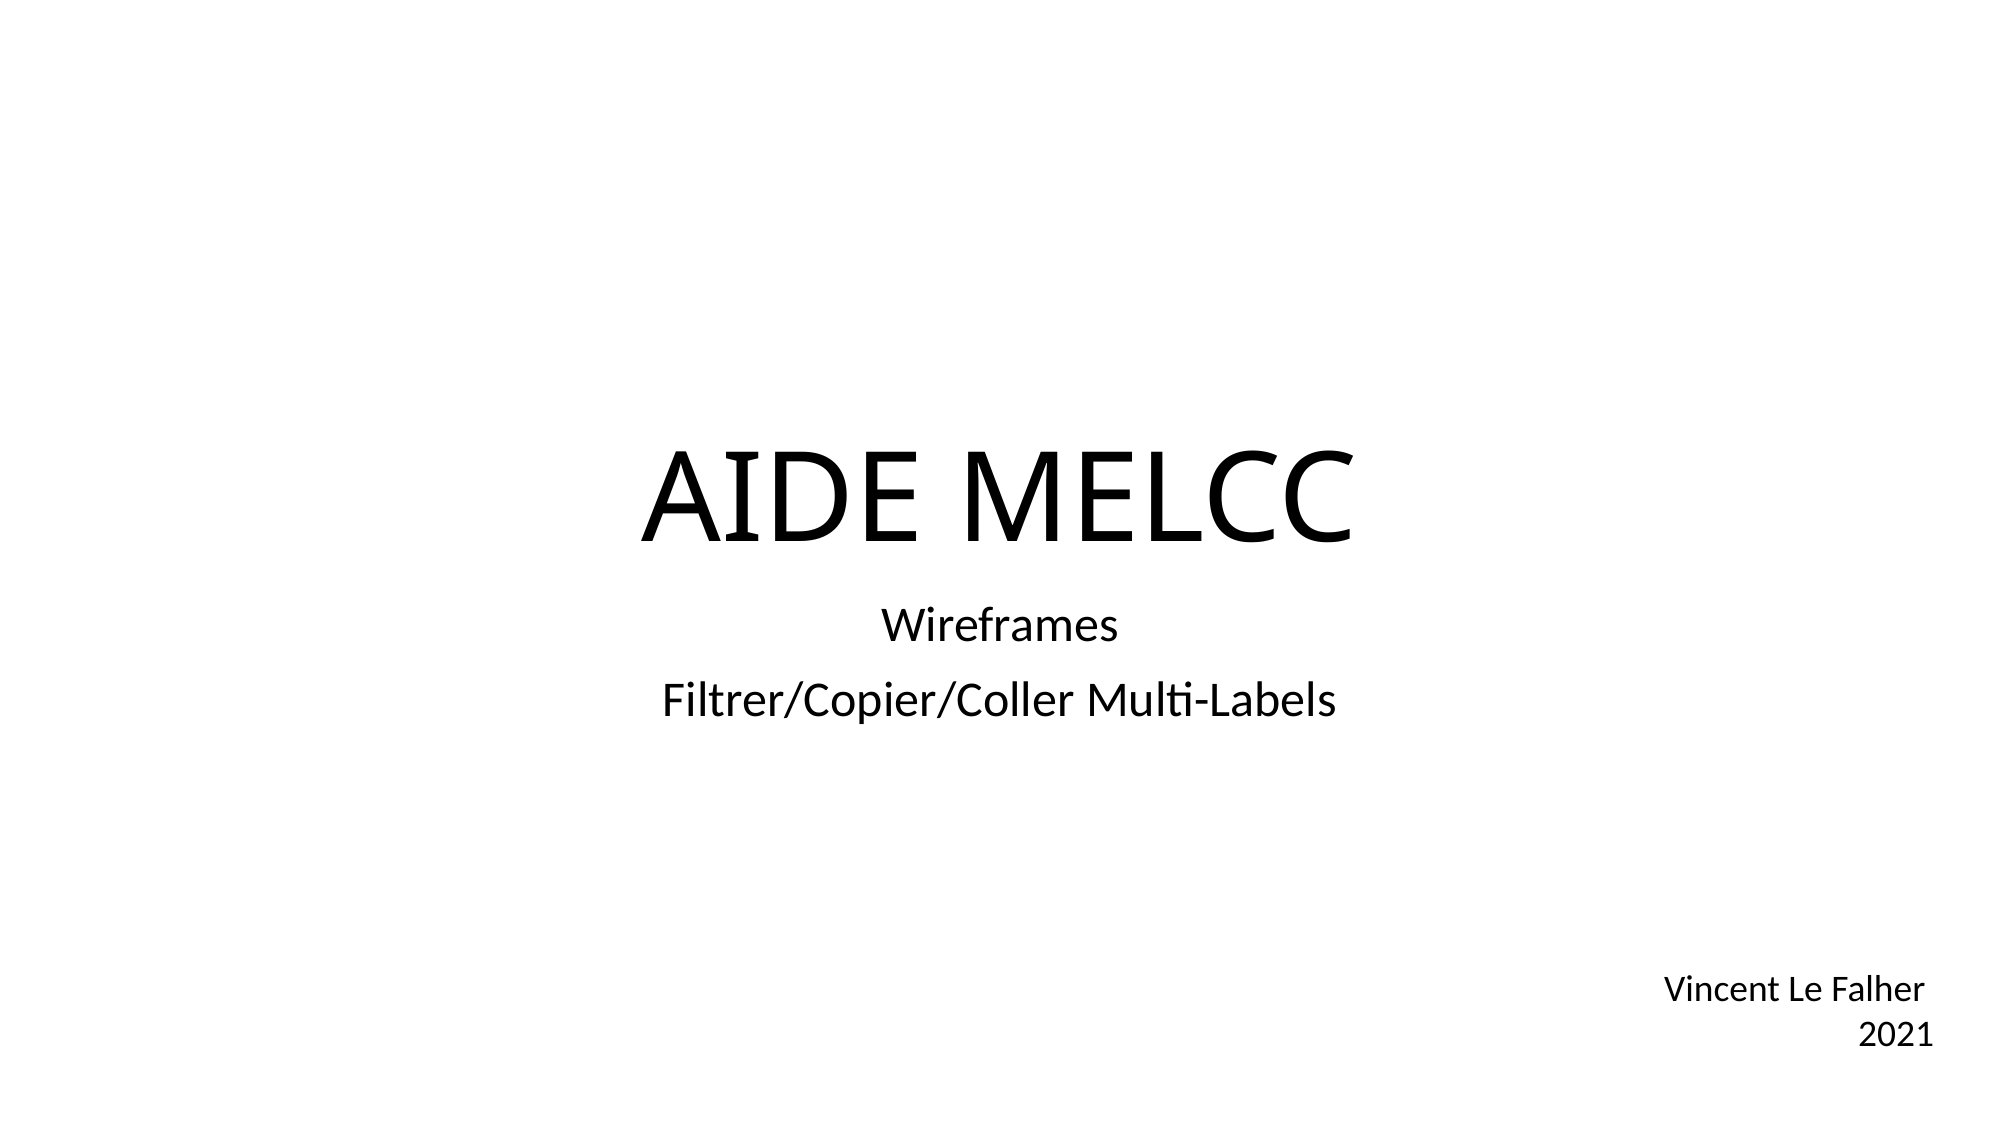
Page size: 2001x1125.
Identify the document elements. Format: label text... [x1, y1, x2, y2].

title AIDE MELCC [249, 184, 1750, 576]
subtitle Wireframes Filtrer/Copier/Coller Multi-Labels [249, 590, 1750, 761]
text_box Vincent Le Falher 2021 [1649, 956, 1949, 1062]
